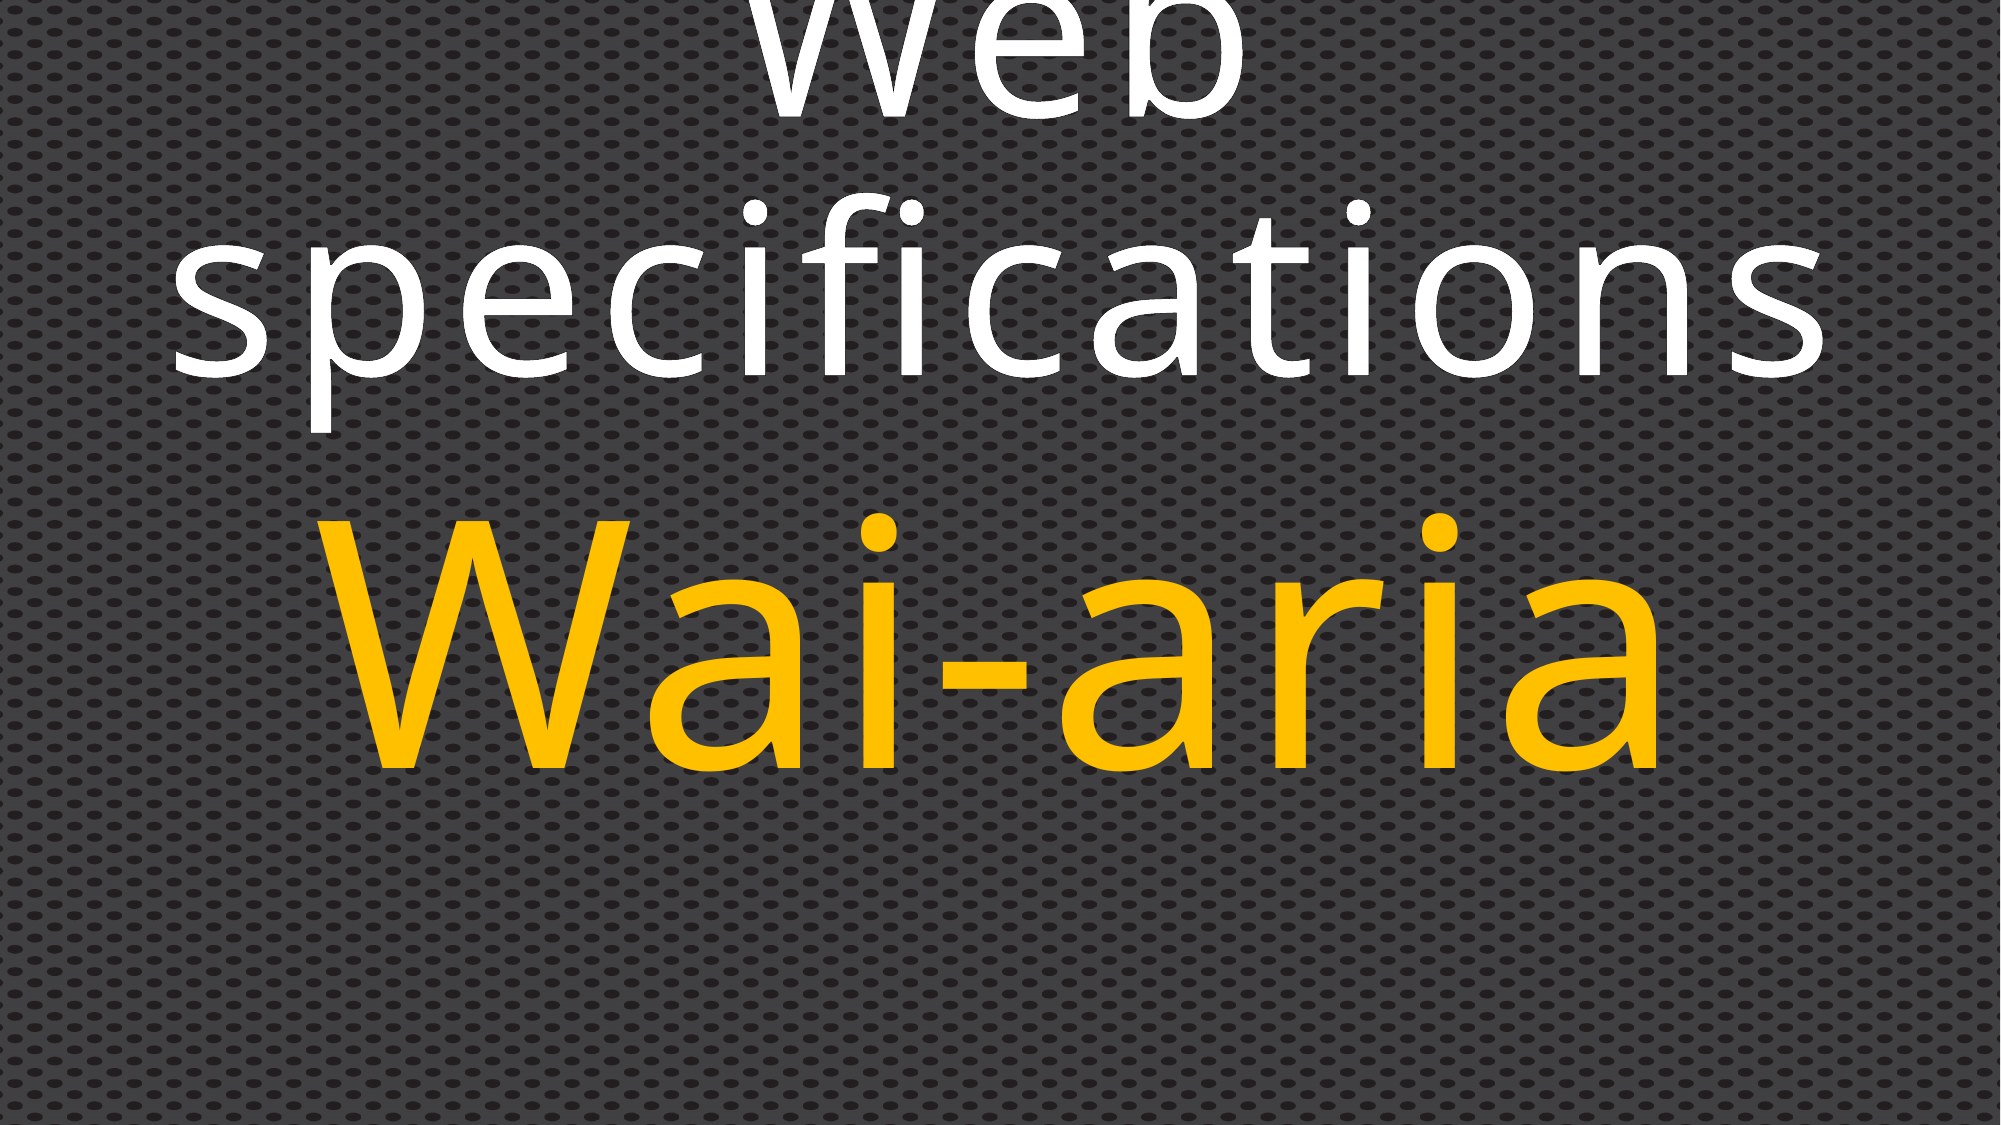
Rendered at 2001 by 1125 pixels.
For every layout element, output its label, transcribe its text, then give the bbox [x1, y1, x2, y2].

list Wai-aria [137, 299, 1863, 1014]
title Web specifications [0, 59, 2000, 278]
picture [0, 0, 2001, 1125]
